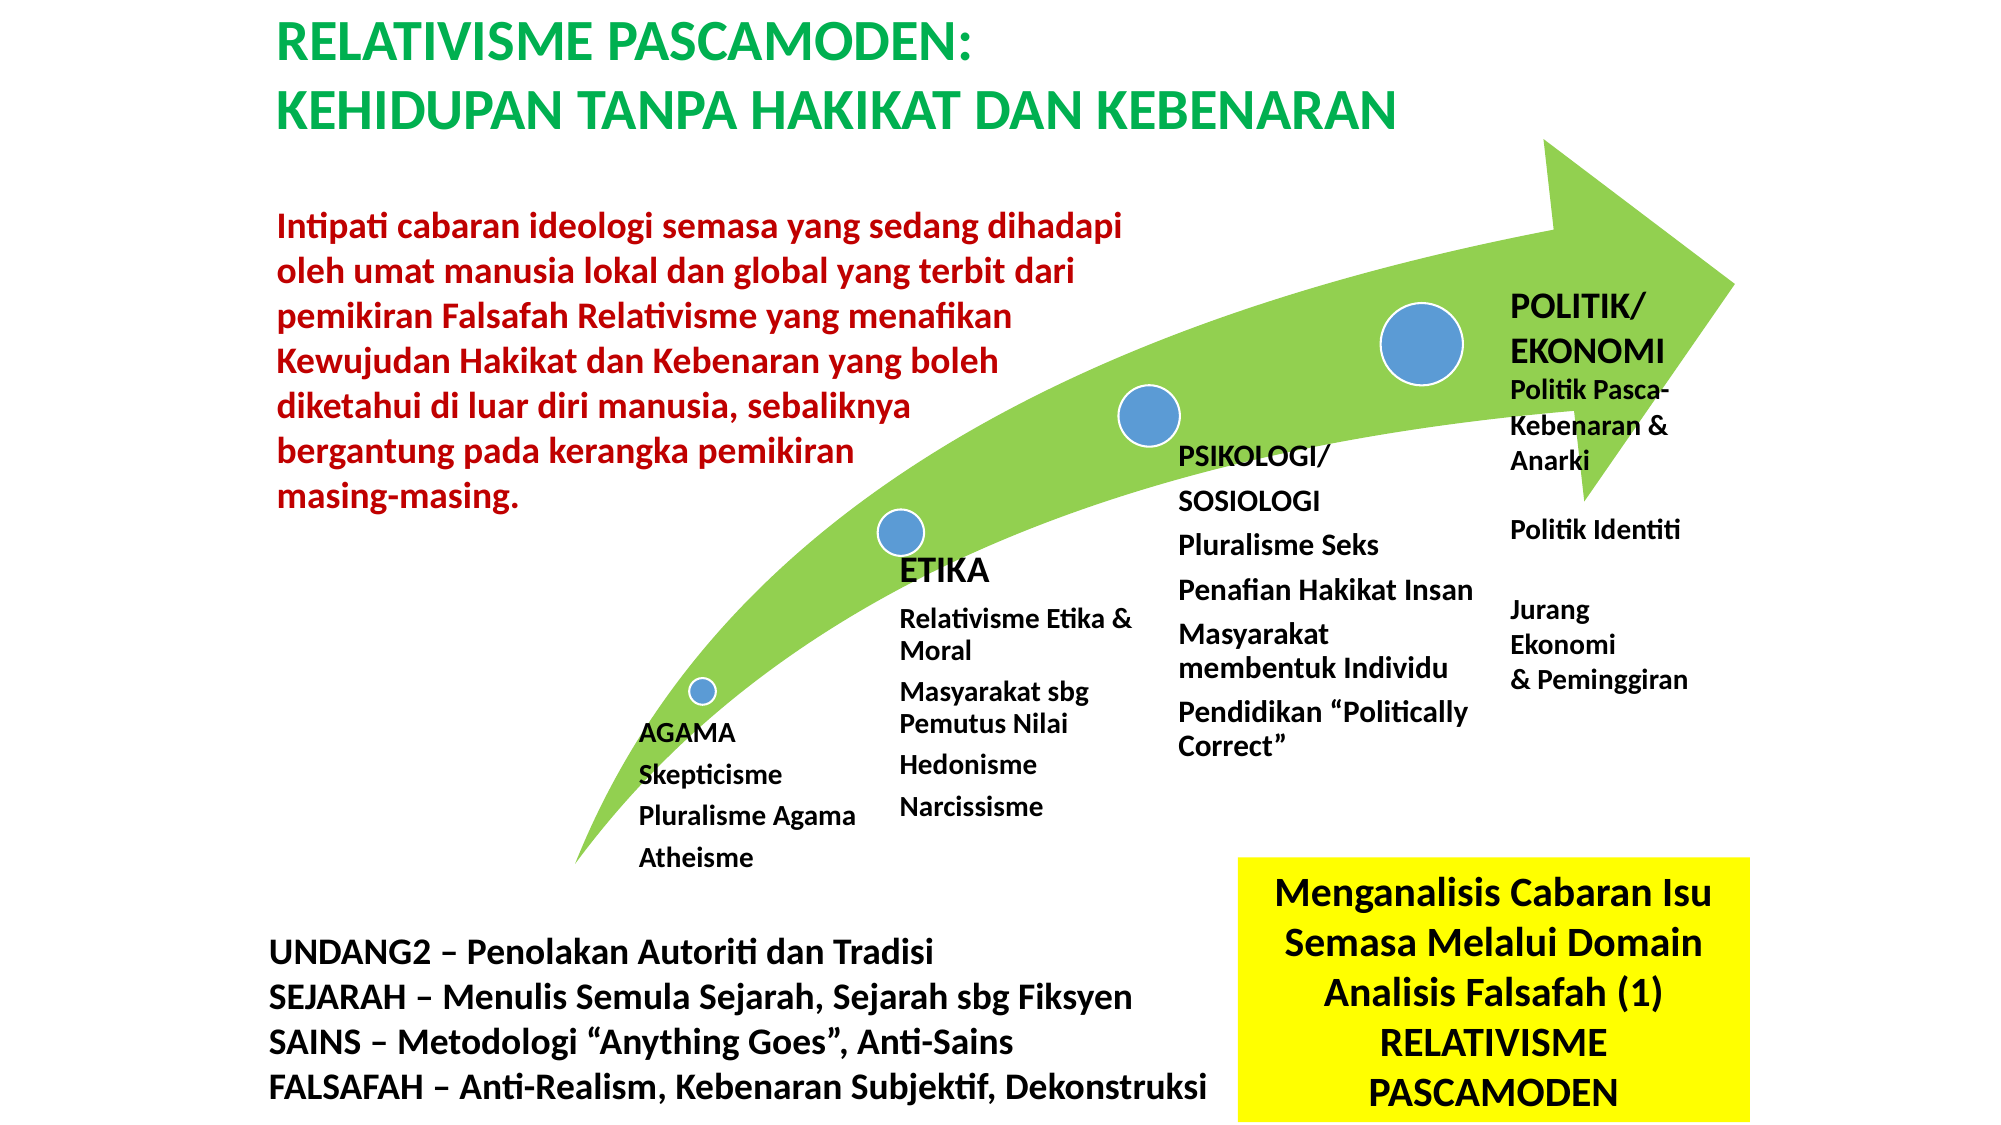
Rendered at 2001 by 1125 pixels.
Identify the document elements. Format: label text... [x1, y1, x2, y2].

text_box UNDANG2 – Penolakan Autoriti dan Tradisi SEJARAH – Menulis Semula Sejarah, Sejarah sbg Fiksyen SAINS – Metodologi “Anything Goes”, Anti-Sains FALSAFAH – Anti-Realism, Kebenaran Subjektif, Dekonstruksi [254, 919, 1224, 1125]
text_box RELATIVISME PASCAMODEN: KEHIDUPAN TANPA HAKIKAT DAN KEBENARAN Intipati cabaran ideologi semasa yang sedang dihadapi oleh umat manusia lokal dan global yang terbit dari pemikiran Falsafah Relativisme yang menafikan Kewujudan Hakikat dan Kebenaran yang boleh diketahui di luar diri manusia, sebaliknya bergantung pada kerangka pemikiran masing-masing. [261, 0, 1413, 689]
text_box Menganalisis Cabaran Isu Semasa Melalui Domain Analisis Falsafah (1) RELATIVISME PASCAMODEN [1237, 857, 1750, 1123]
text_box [574, 57, 1735, 946]
